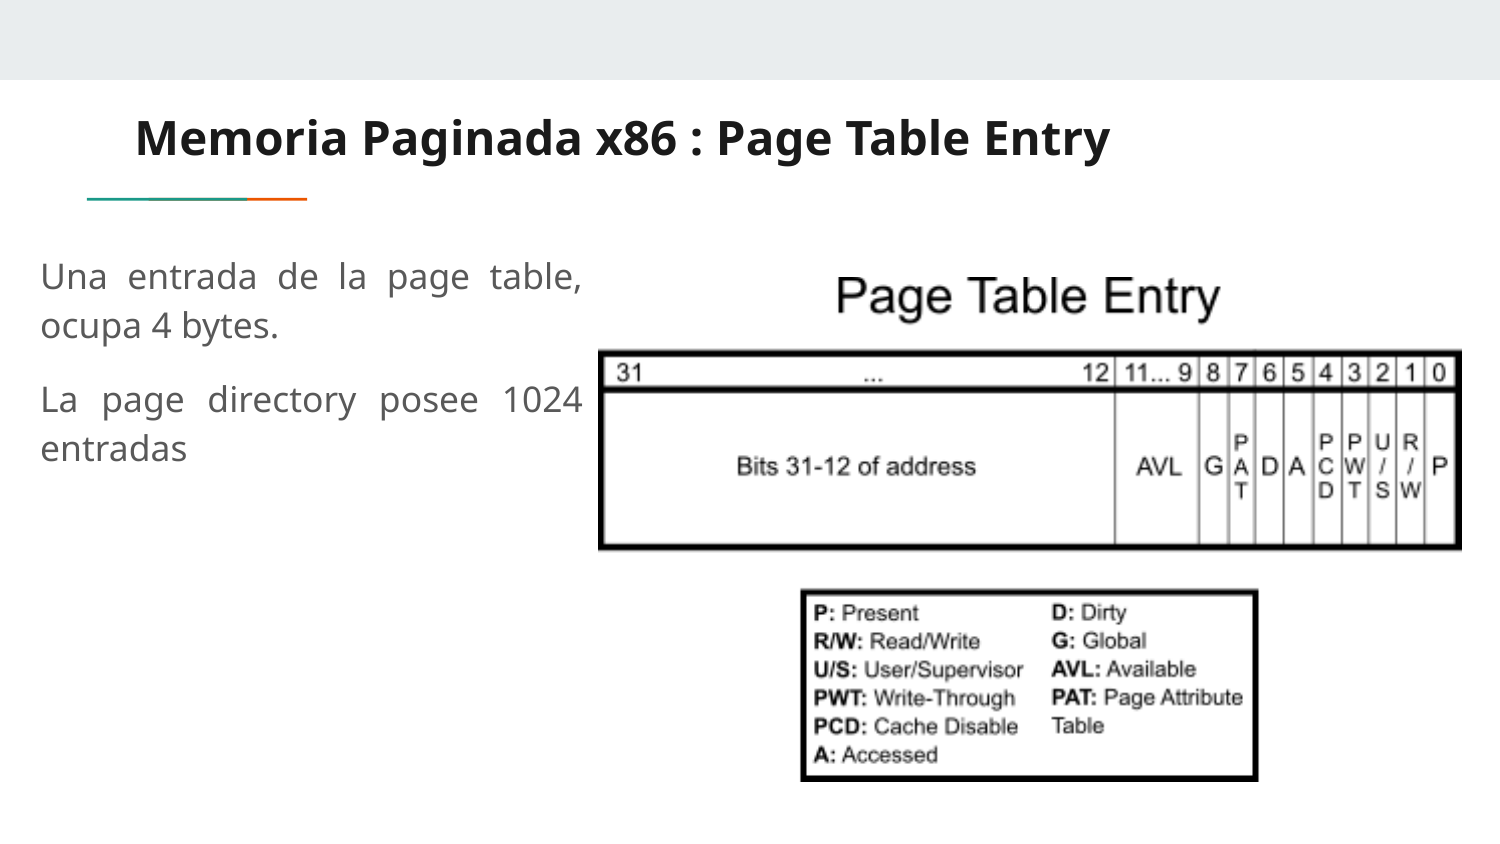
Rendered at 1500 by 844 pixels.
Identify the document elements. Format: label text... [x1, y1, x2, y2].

title Memoria Paginada x86 : Page Table Entry [119, 92, 1381, 180]
list Una entrada de la page table, ocupa 4 bytes. La page directory posee 1024 entradas [25, 232, 599, 718]
picture [598, 276, 1462, 782]
